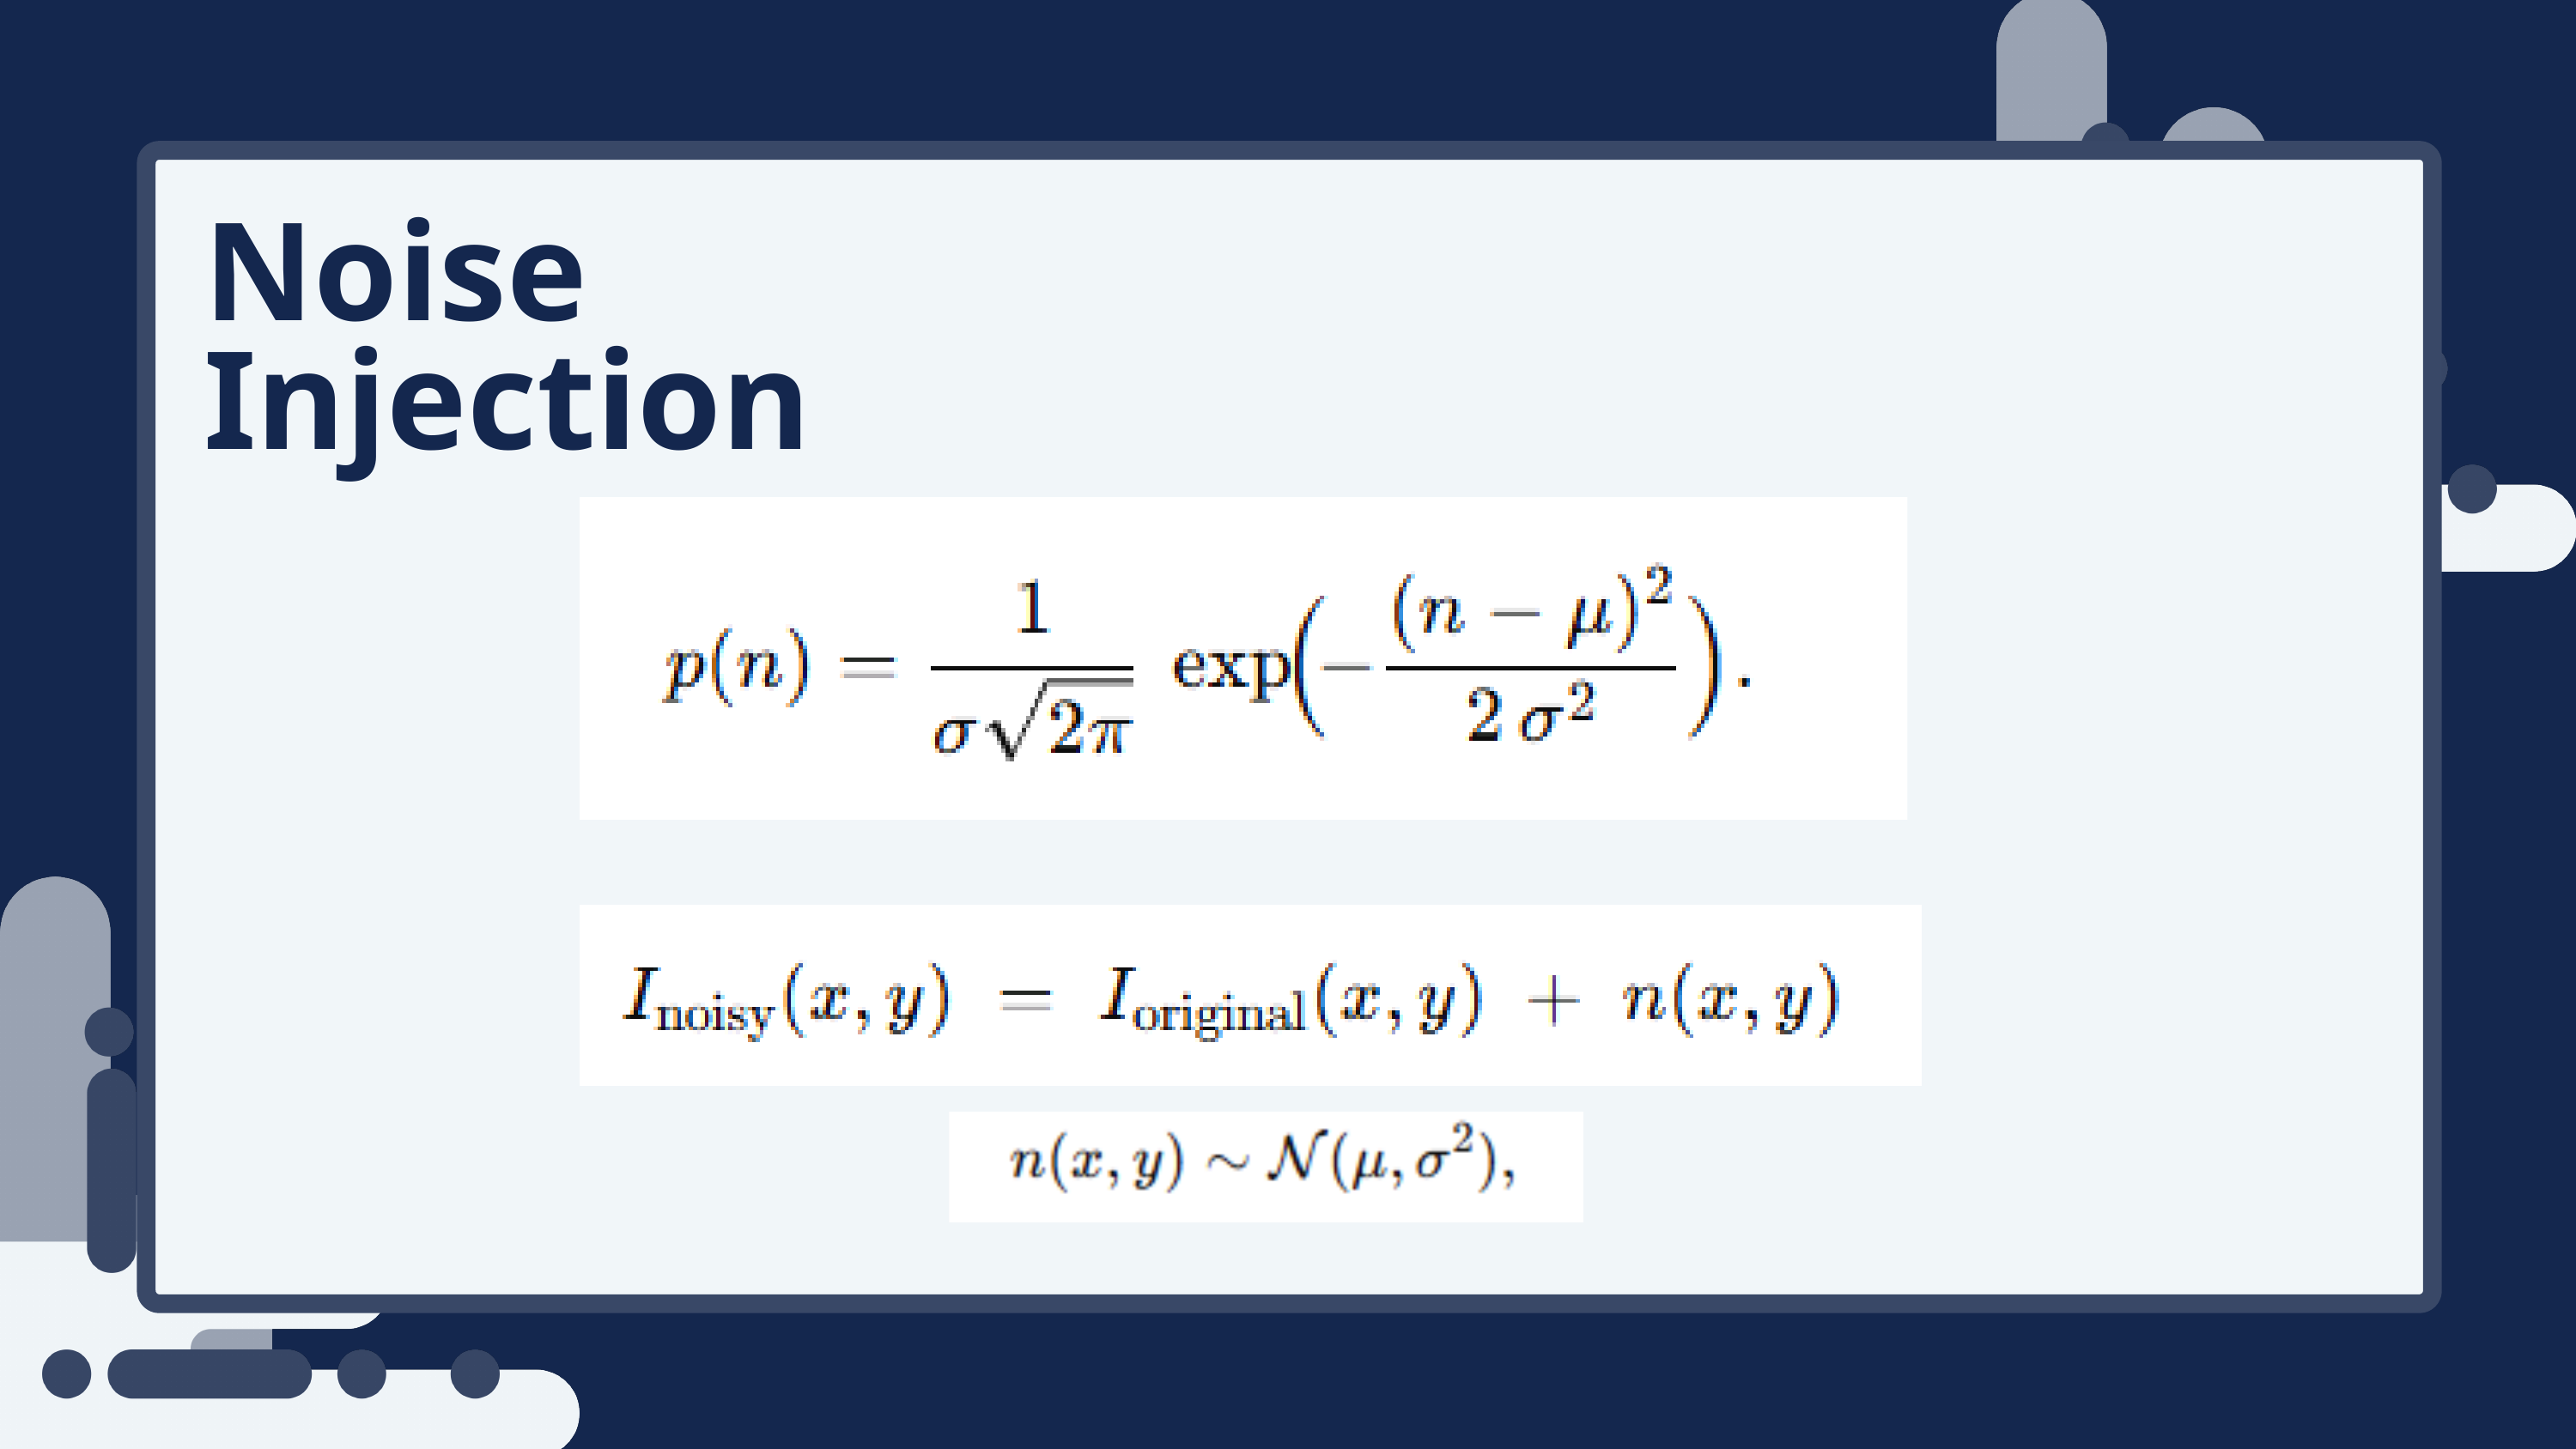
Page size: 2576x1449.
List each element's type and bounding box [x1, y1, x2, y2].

text_box [0, 876, 580, 1449]
text_box [1996, 0, 2576, 572]
text_box [146, 130, 2433, 1304]
